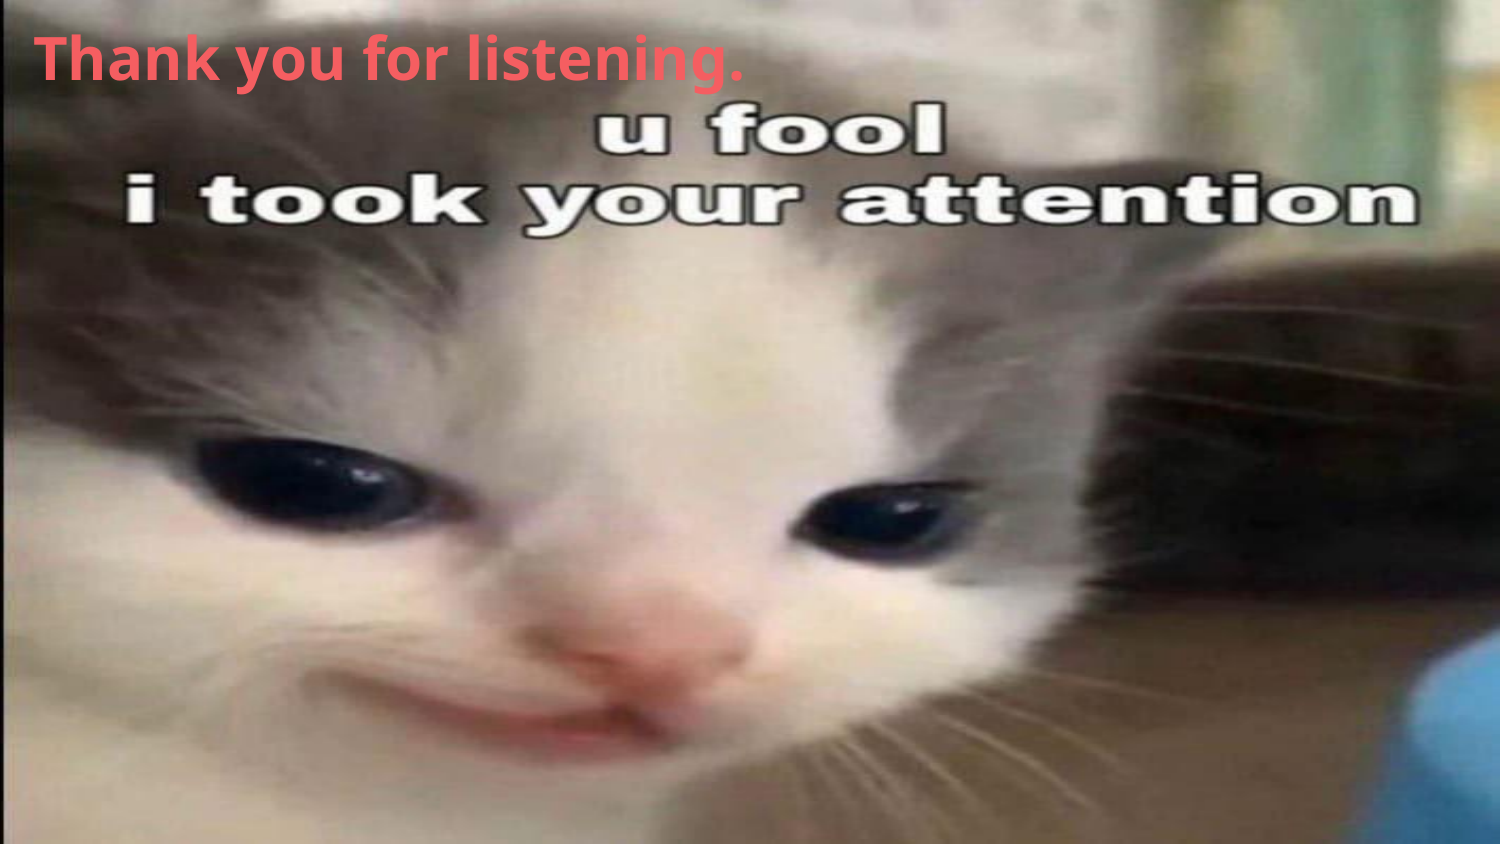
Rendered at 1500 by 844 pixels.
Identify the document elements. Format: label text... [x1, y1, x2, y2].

picture [0, 0, 1500, 844]
title Thank you for listening. [18, 4, 1417, 108]
